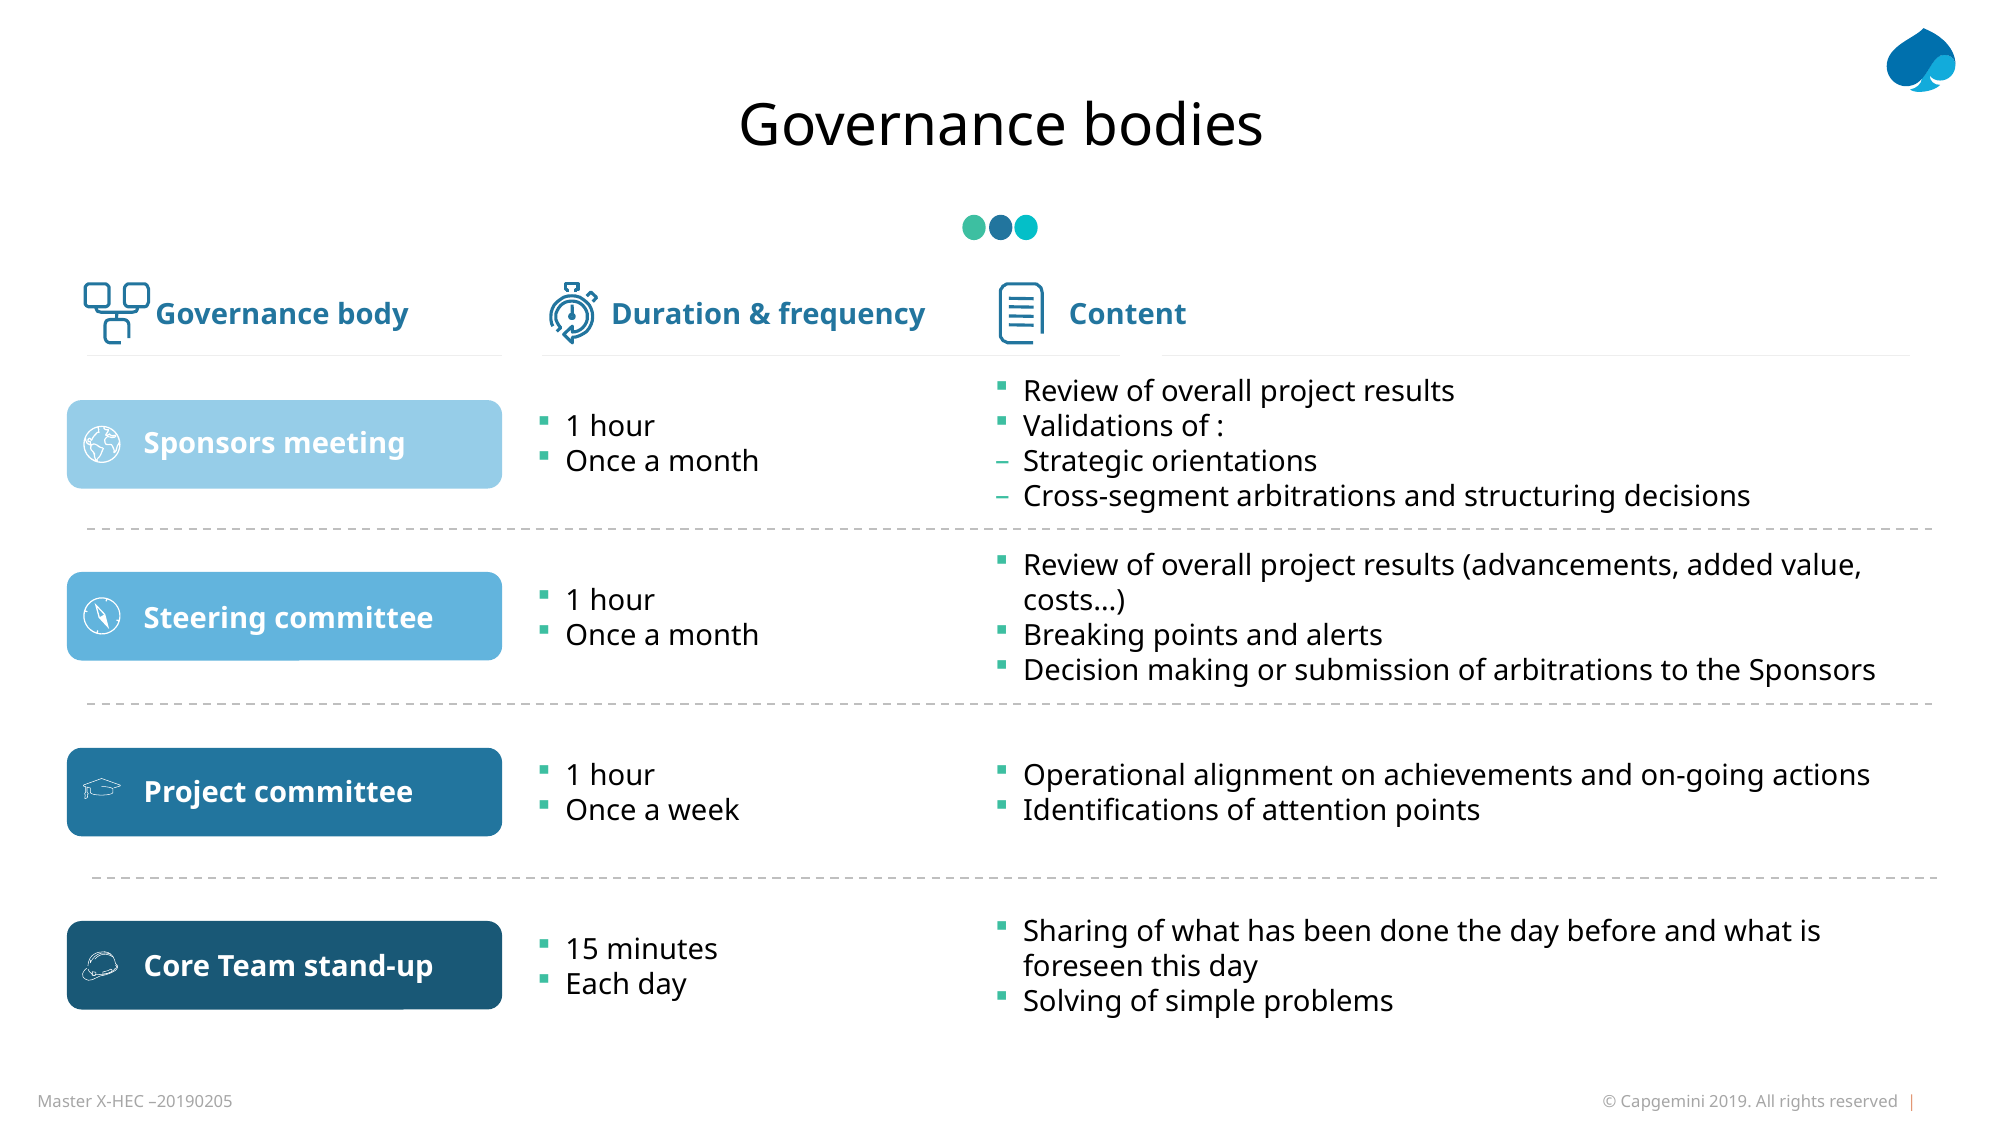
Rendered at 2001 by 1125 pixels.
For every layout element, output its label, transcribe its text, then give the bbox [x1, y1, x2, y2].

text_box Review of overall project results Validations of : Strategic orientations Cross-segment arbitrations and structuring decisions [980, 354, 1930, 529]
title Governance bodies [66, 40, 1937, 213]
text_box Project committee [66, 703, 522, 877]
text_box 1 hour Once a week [522, 704, 980, 877]
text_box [85, 283, 149, 343]
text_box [980, 271, 1770, 356]
text_box [83, 778, 121, 799]
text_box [522, 271, 977, 356]
text_box 1 hour Once a month [522, 530, 980, 703]
text_box Sponsors meeting [66, 354, 522, 529]
text_box Sharing of what has been done the day before and what is foreseen this day Solving of simple problems [980, 878, 1930, 1053]
text_box 15 minutes Each day [522, 878, 980, 1053]
text_box Steering committee [66, 529, 522, 703]
text_box Core Team stand-up [66, 877, 521, 1053]
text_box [83, 597, 121, 635]
text_box Operational alignment on achievements and on-going actions Identifications of attention points [980, 704, 1930, 877]
text_box 1 hour Once a month [522, 356, 980, 529]
text_box Governance body [66, 271, 522, 354]
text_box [80, 948, 123, 983]
text_box Review of overall project results (advancements, added value, costs…) Breaking points and alerts Decision making or submission of arbitrations to the Sponsors [980, 530, 1930, 703]
text_box [83, 425, 121, 463]
